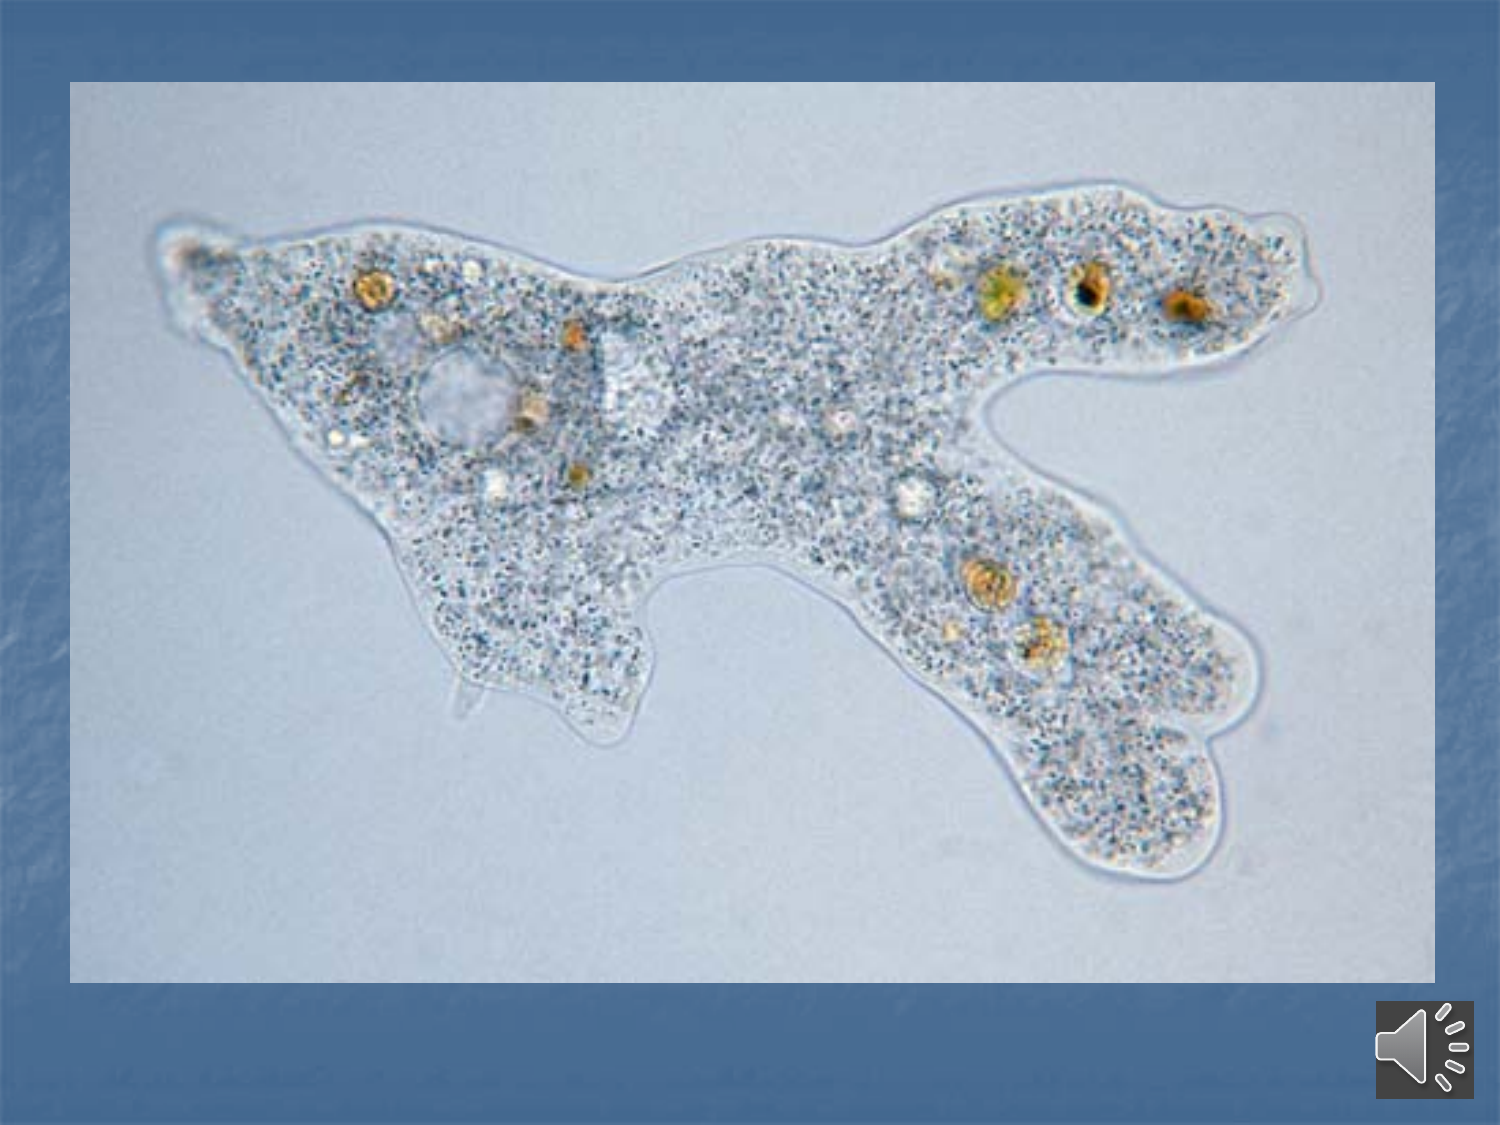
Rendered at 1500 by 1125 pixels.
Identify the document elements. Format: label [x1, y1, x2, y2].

picture [1374, 999, 1476, 1101]
list [69, 82, 1435, 984]
